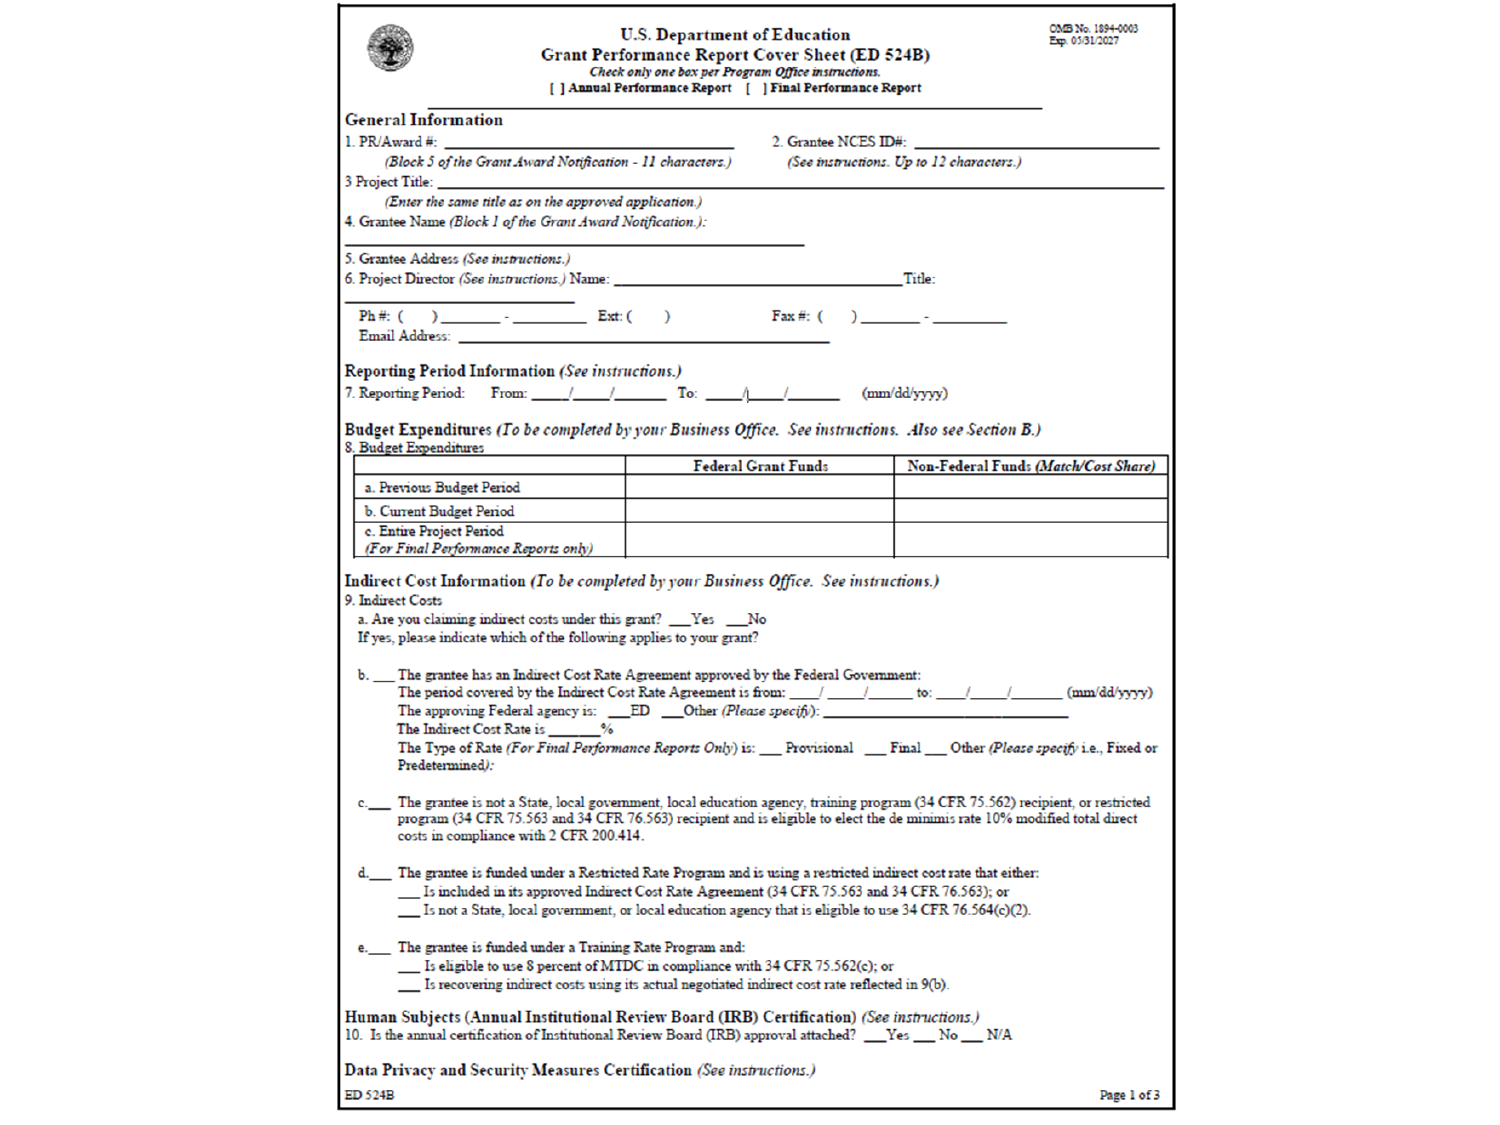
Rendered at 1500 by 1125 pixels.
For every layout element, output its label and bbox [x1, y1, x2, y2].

picture [318, 0, 1182, 1125]
